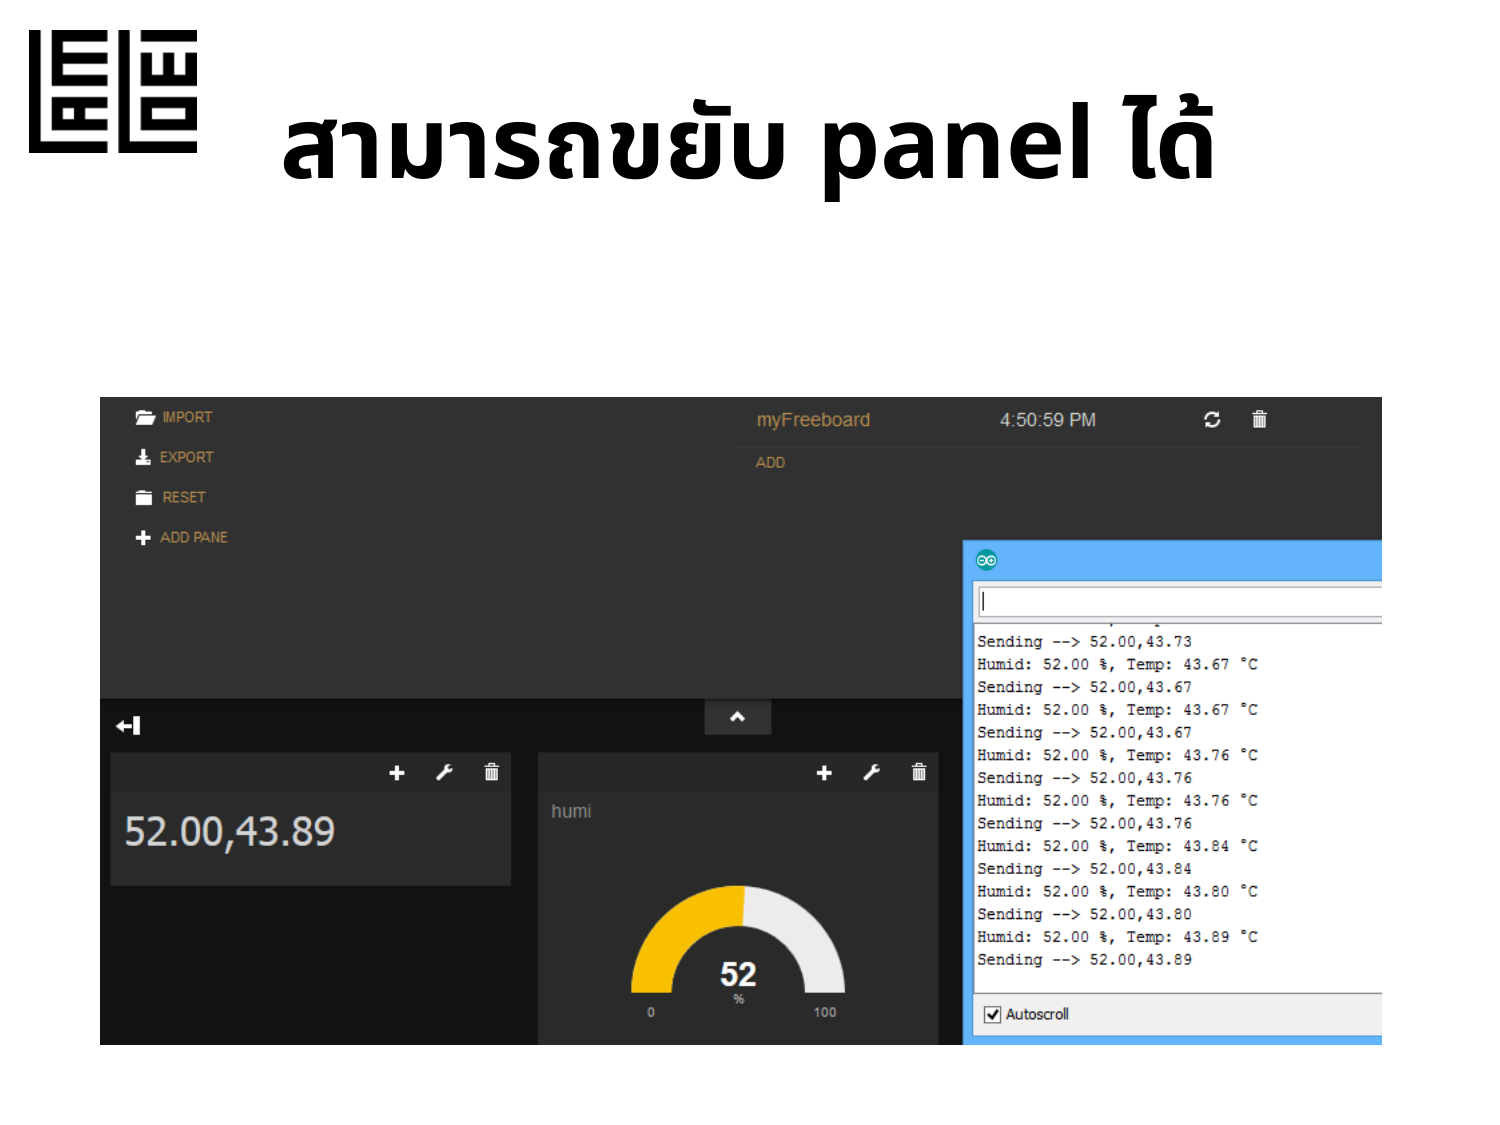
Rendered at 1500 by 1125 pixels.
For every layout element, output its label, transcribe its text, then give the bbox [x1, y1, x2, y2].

picture [100, 396, 1382, 1045]
title สามารถขยับ panel ได้ [75, 45, 1425, 233]
picture [29, 30, 197, 153]
